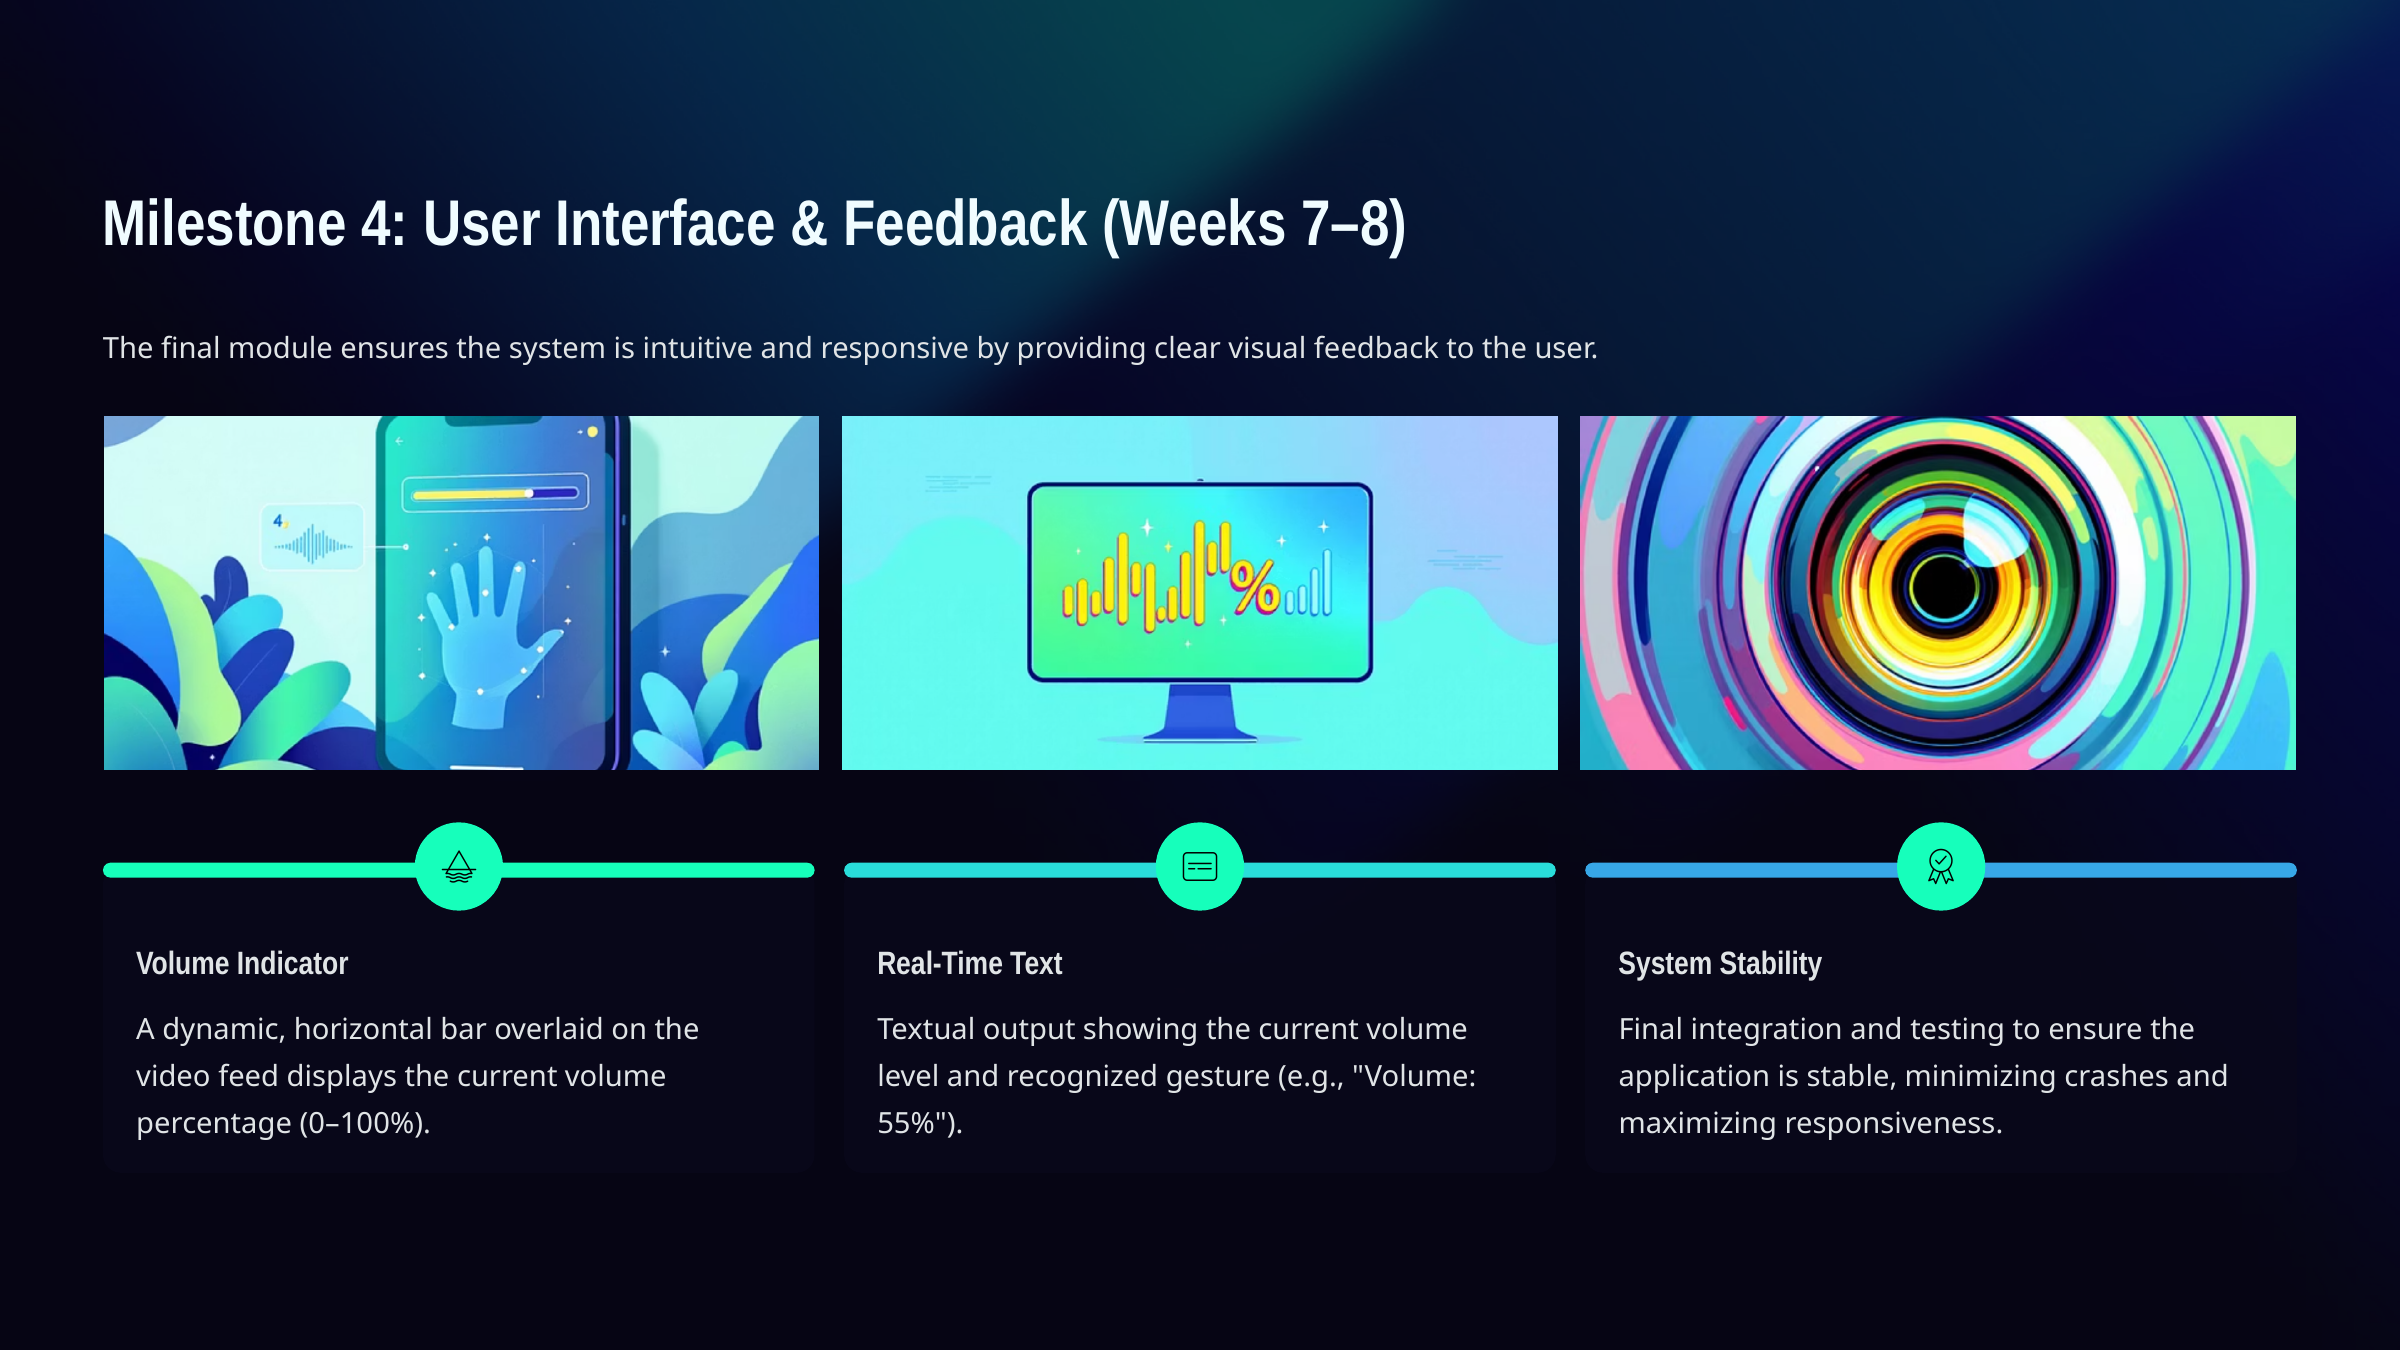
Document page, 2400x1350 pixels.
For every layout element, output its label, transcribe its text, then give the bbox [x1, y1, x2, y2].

text_box [1984, 862, 2297, 878]
text_box [1585, 862, 1898, 878]
text_box Volume Indicator [136, 939, 463, 981]
text_box Final integration and testing to ensure the application is stable, minimizing crashes and maximizing responsiveness. [1618, 998, 2264, 1140]
text_box [414, 822, 504, 911]
text_box [102, 876, 815, 1173]
picture [1182, 848, 1218, 885]
text_box [1155, 822, 1245, 911]
text_box Real-Time Text [877, 939, 1205, 981]
picture [440, 848, 477, 885]
text_box [102, 862, 416, 878]
text_box [1897, 822, 1986, 911]
text_box [1585, 876, 2297, 1173]
picture [1580, 416, 2296, 771]
text_box [844, 862, 1157, 878]
picture [842, 416, 1558, 771]
text_box [1243, 862, 1556, 878]
text_box Milestone 4: User Interface & Feedback (Weeks 7–8) [102, 176, 1687, 259]
text_box [502, 862, 815, 878]
picture [1923, 848, 1959, 885]
text_box System Stability [1618, 939, 1946, 981]
text_box The final module ensures the system is intuitive and responsive by providing clear visual feedback to the user. [102, 317, 2297, 365]
picture [103, 416, 820, 771]
text_box A dynamic, horizontal bar overlaid on the video feed displays the current volume percentage (0–100%). [136, 998, 782, 1140]
text_box Textual output showing the current volume level and recognized gesture (e.g., "Volume: 55%"). [877, 998, 1523, 1093]
text_box [844, 876, 1556, 1173]
